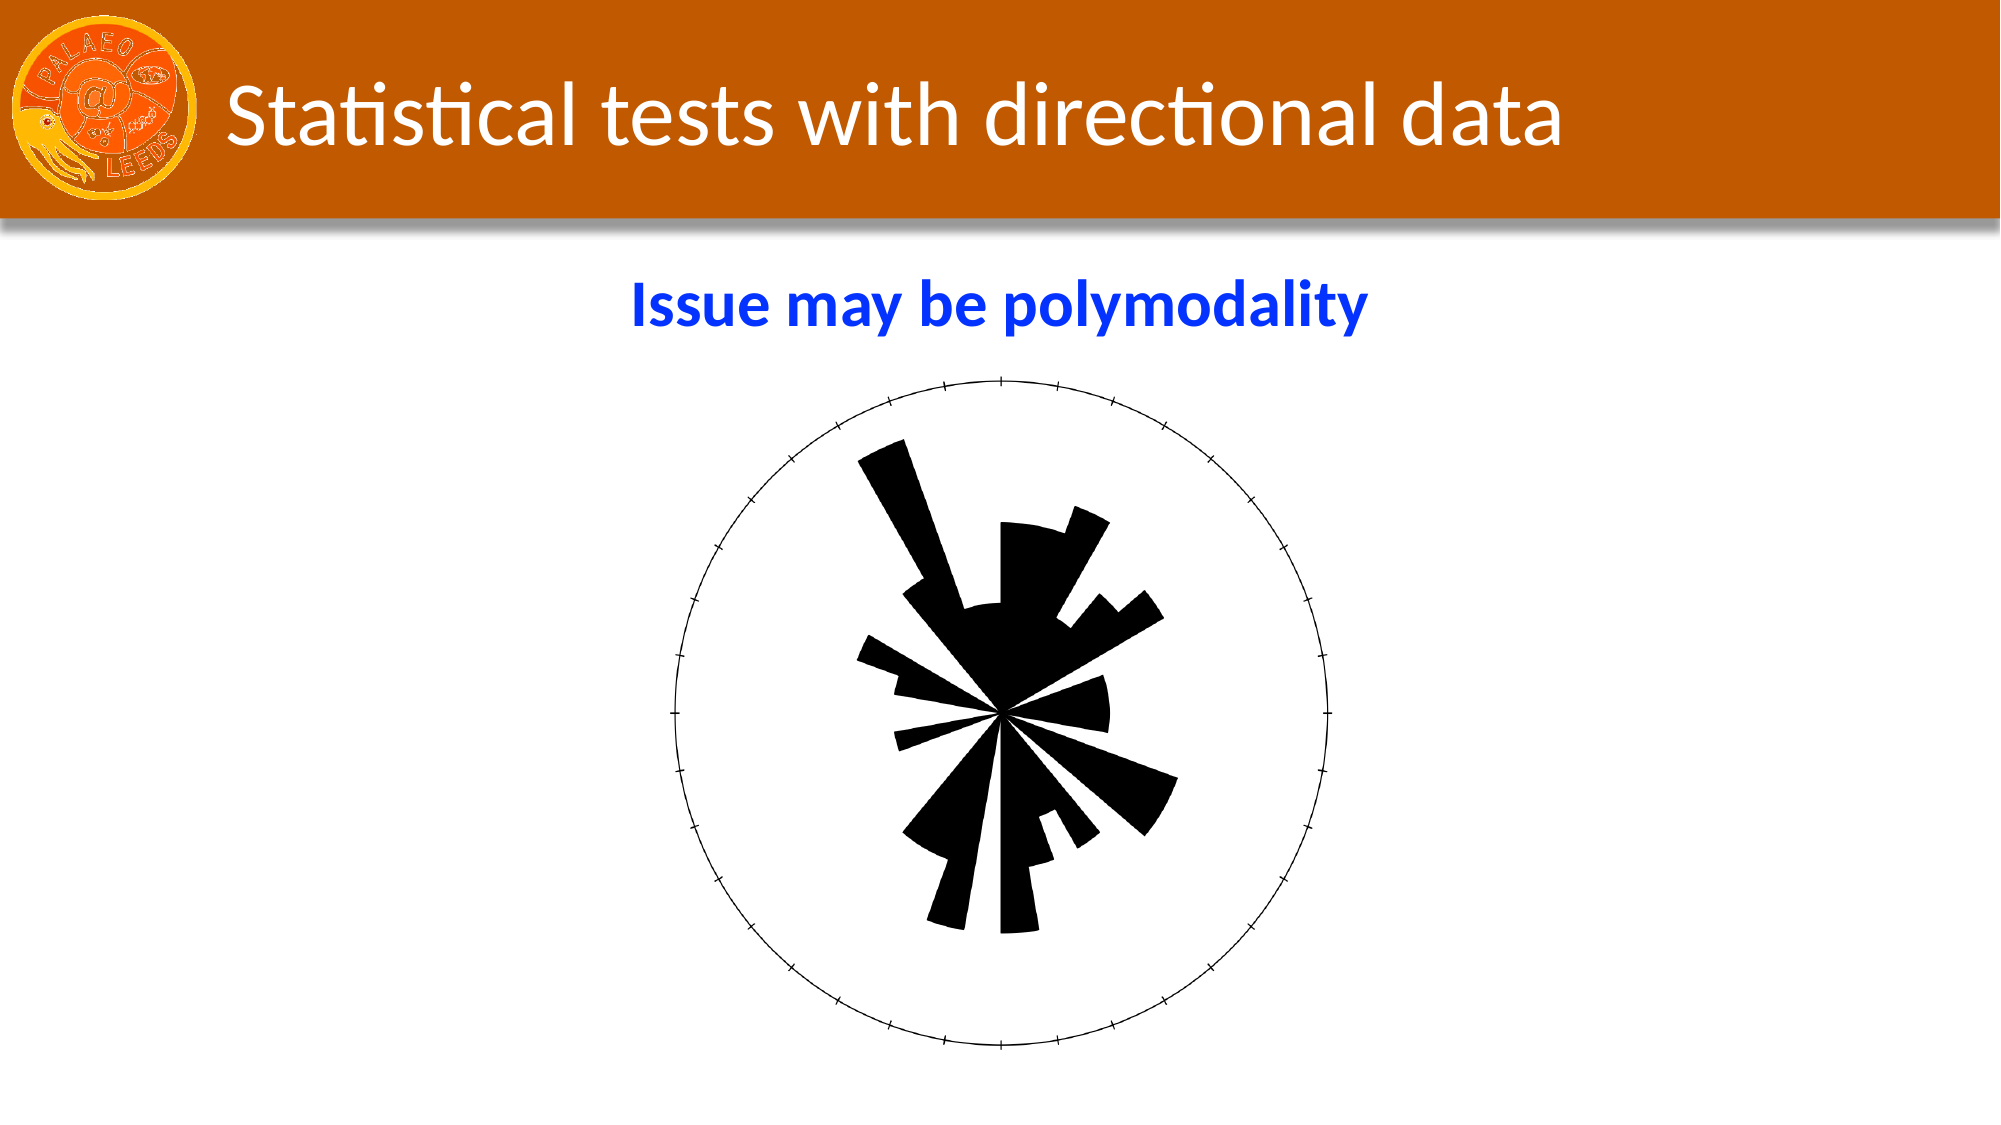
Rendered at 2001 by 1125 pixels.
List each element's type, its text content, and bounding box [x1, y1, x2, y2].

text_box [0, 0, 2000, 219]
text_box Issue may be polymodality [615, 252, 1385, 348]
picture [632, 348, 1368, 1083]
picture [11, 15, 197, 200]
text_box Statistical tests with directional data [210, 17, 2000, 201]
